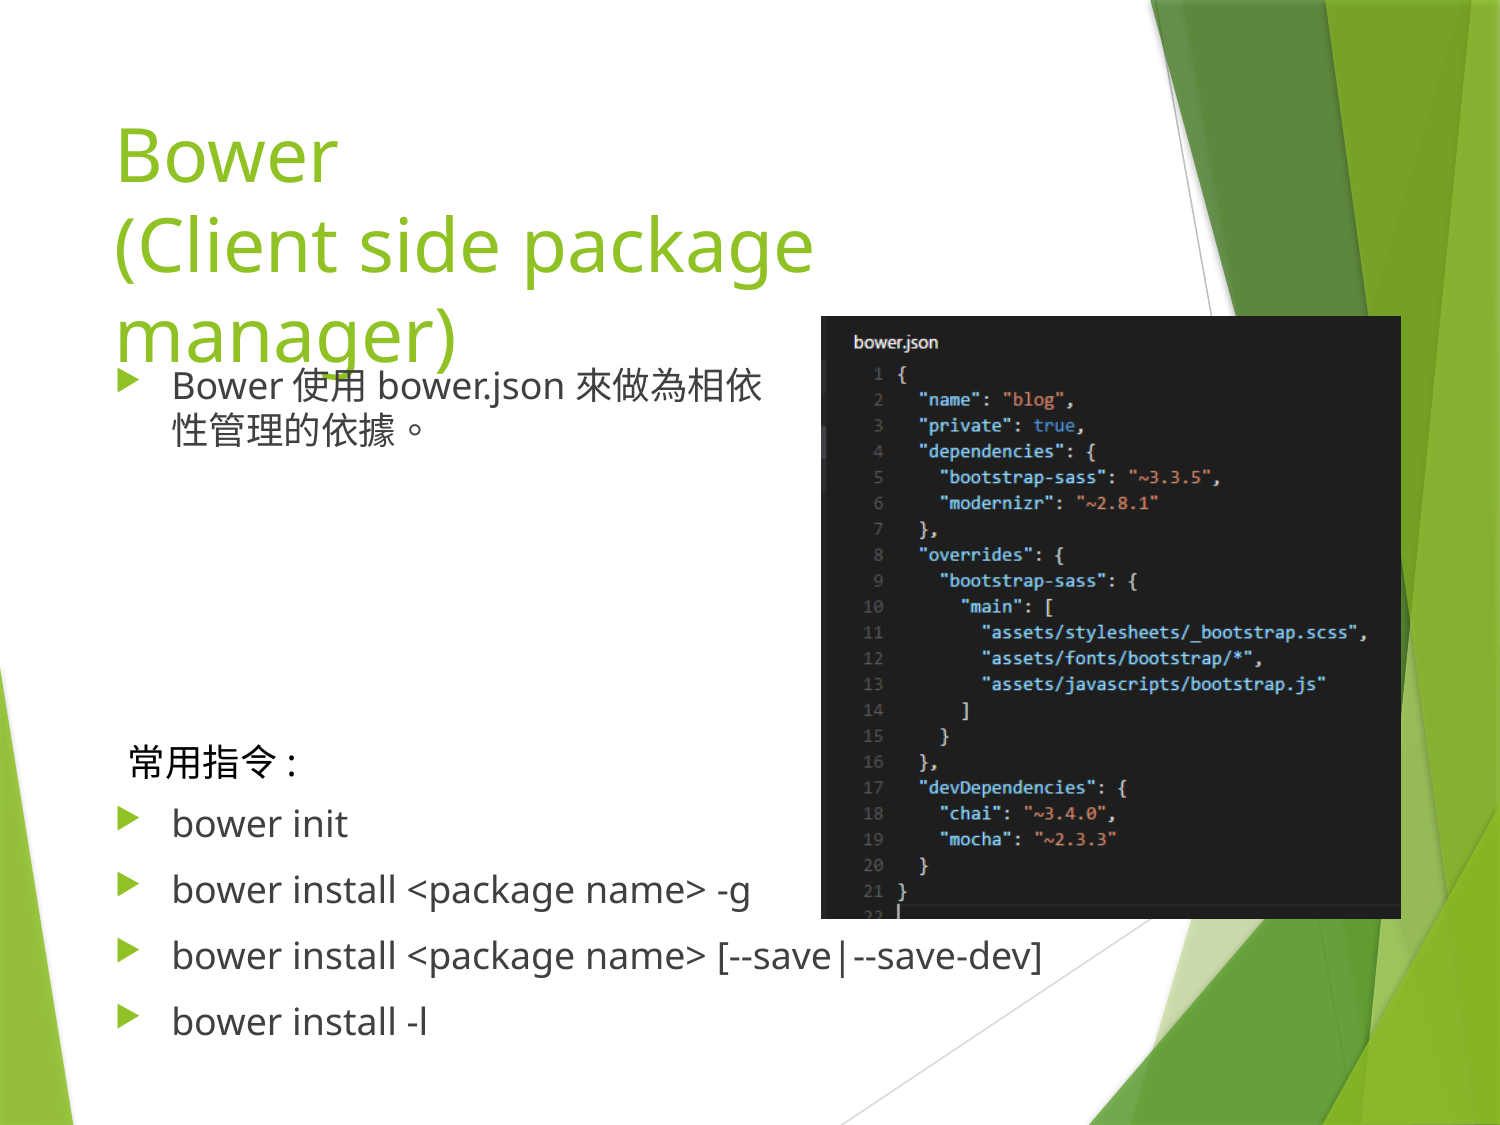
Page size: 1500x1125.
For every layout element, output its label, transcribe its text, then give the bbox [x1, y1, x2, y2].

text_box bower init bower install <package name> -g bower install <package name> [--save|--save-dev] bower install -l [99, 792, 1142, 1084]
title Bower (Client side package manager) [99, 99, 1142, 317]
picture [820, 316, 1402, 920]
text_box 常用指令: [112, 731, 736, 792]
list Bower使用bower.json來做為相依性管理的依據。 [99, 354, 809, 493]
